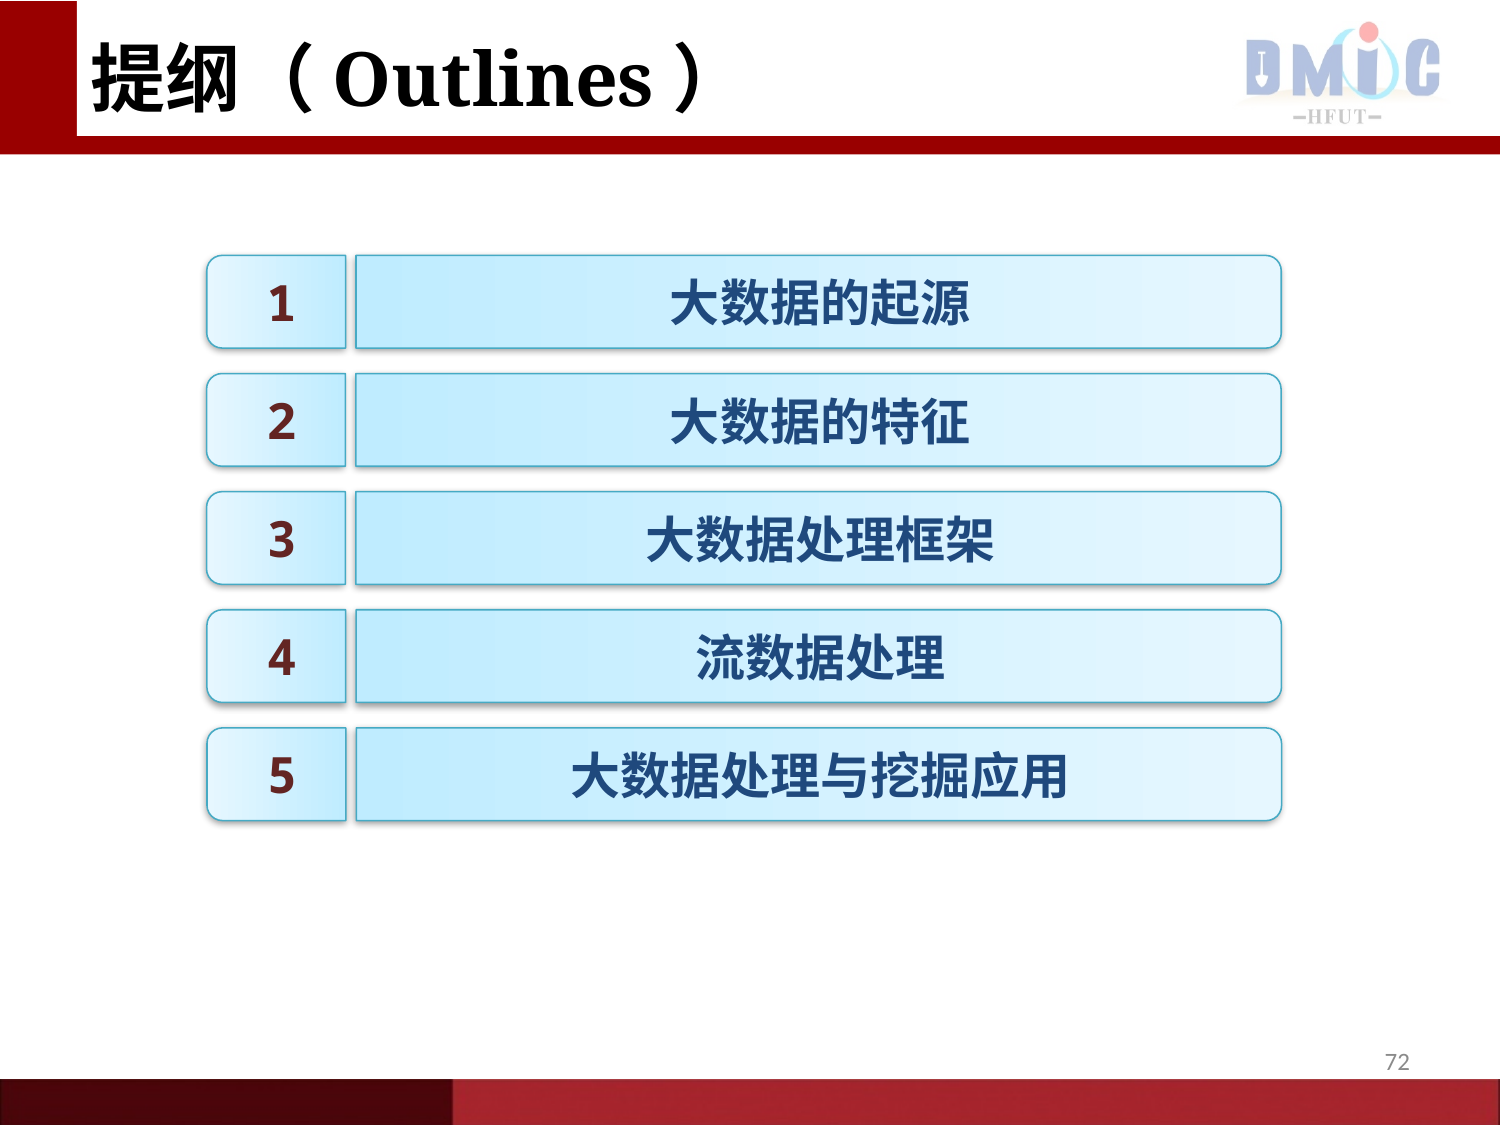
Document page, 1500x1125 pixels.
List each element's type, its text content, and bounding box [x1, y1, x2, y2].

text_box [206, 373, 1282, 467]
text_box 1 [251, 263, 312, 339]
text_box [355, 727, 364, 822]
text_box [206, 727, 347, 822]
text_box 大数据处理与挖掘应用 [364, 726, 1277, 823]
text_box [205, 254, 347, 349]
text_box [206, 609, 1282, 703]
text_box [355, 254, 363, 349]
text_box 5 [252, 736, 312, 812]
slide_number 72 [1074, 1030, 1425, 1091]
text_box 大数据的起源 [363, 253, 1277, 350]
text_box [1277, 259, 1283, 345]
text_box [1210, 21, 1472, 132]
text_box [206, 491, 1282, 585]
title 提纲（Outlines） [74, 20, 1426, 130]
picture [0, 1079, 1500, 1125]
text_box [1277, 731, 1283, 818]
